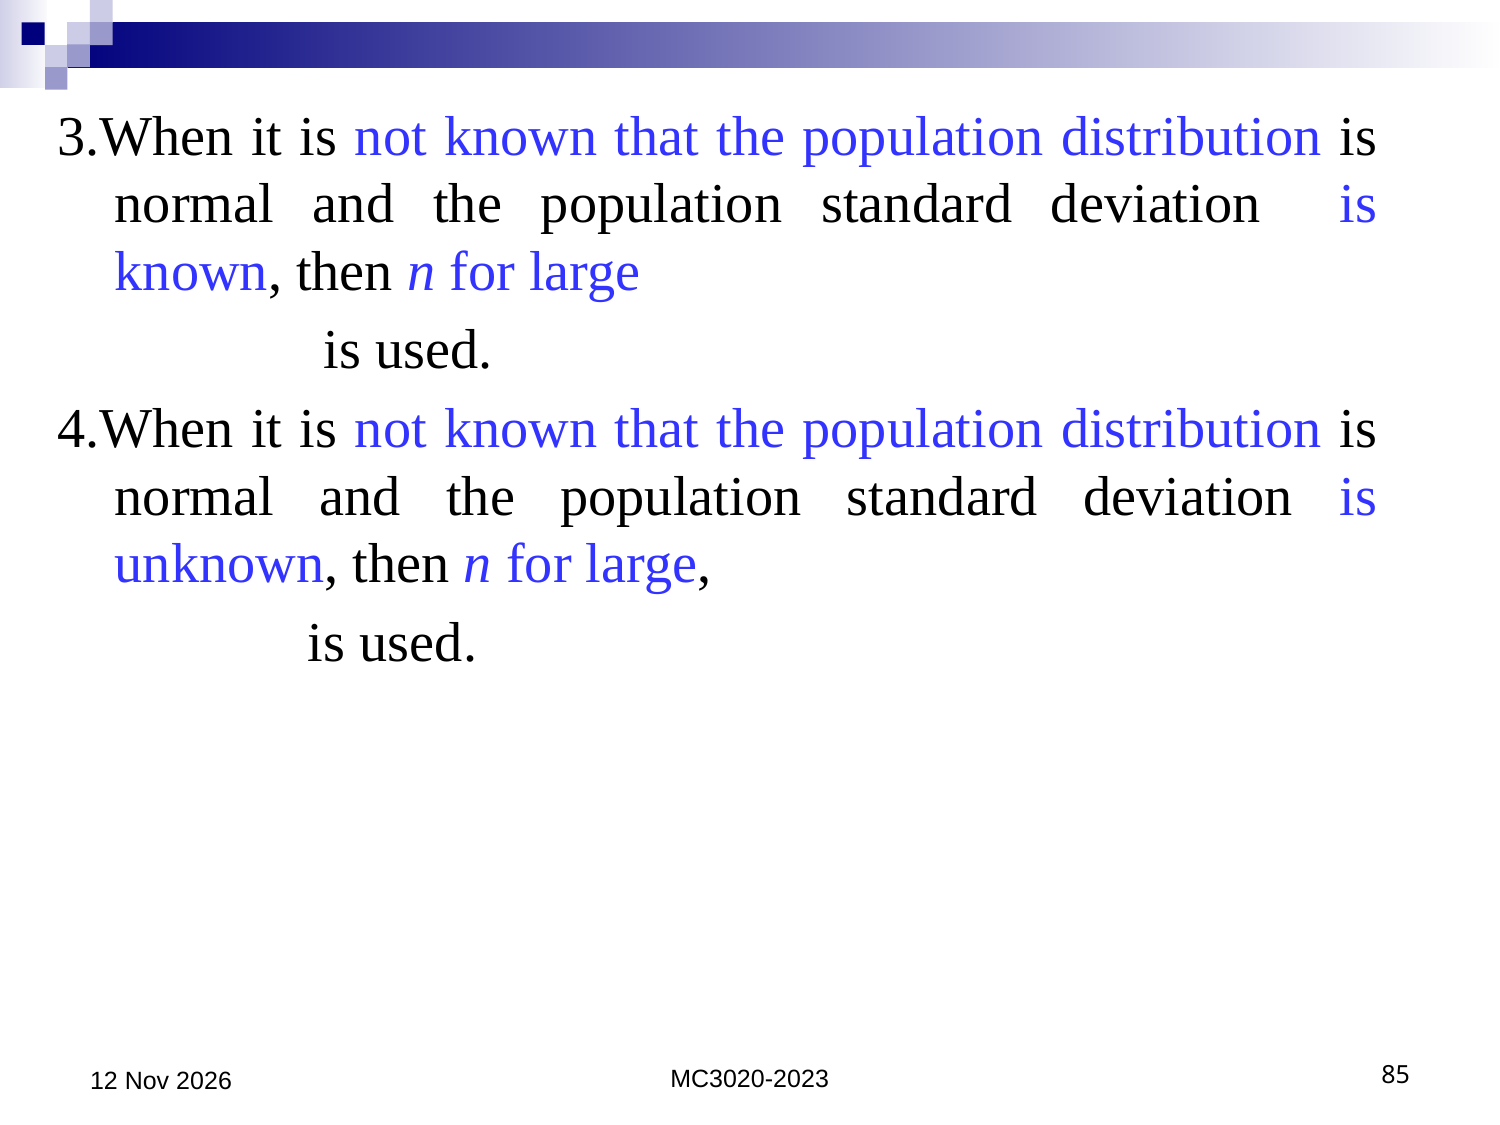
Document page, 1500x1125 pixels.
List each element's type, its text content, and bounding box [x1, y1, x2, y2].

footer MC3020-2023 [512, 1025, 988, 1100]
slide_number 30-May-23 [75, 1024, 425, 1103]
slide_number 85 [1074, 1025, 1425, 1100]
